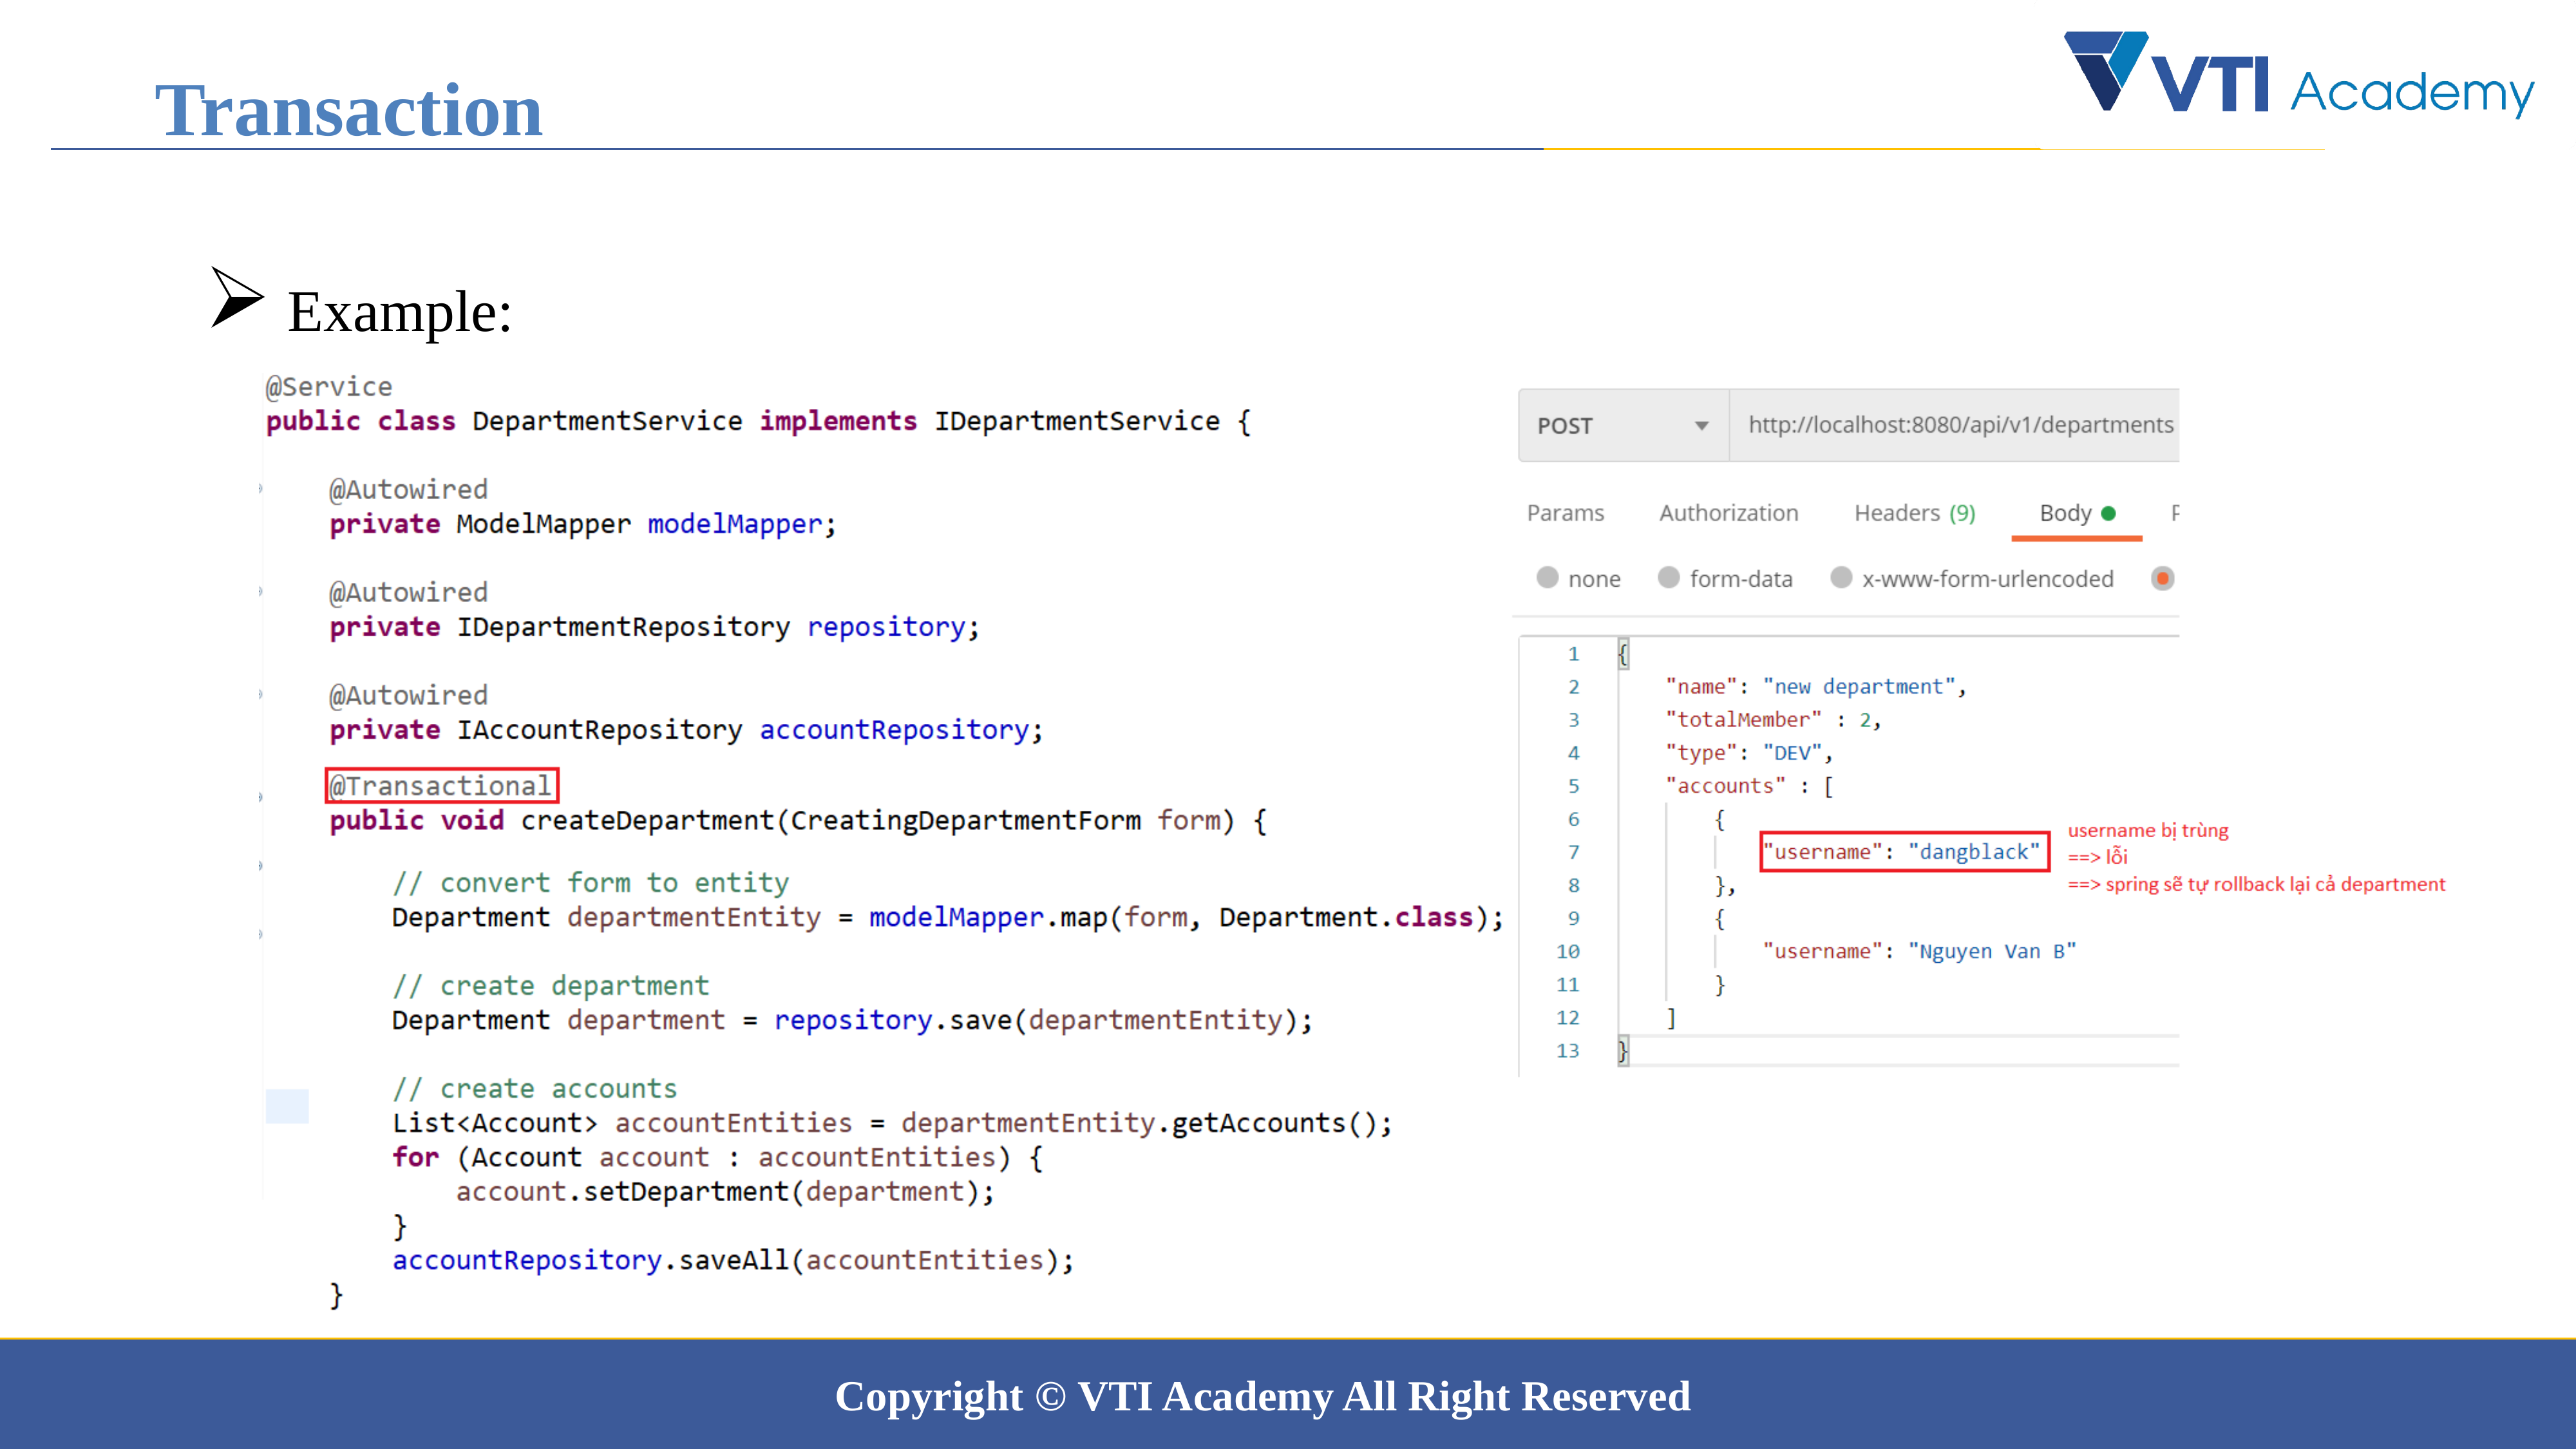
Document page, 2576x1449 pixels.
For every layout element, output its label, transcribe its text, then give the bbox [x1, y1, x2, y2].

text_box Transaction [145, 54, 1510, 156]
picture [2034, 0, 2576, 149]
text_box Example: [195, 267, 565, 384]
picture [258, 373, 2460, 1326]
